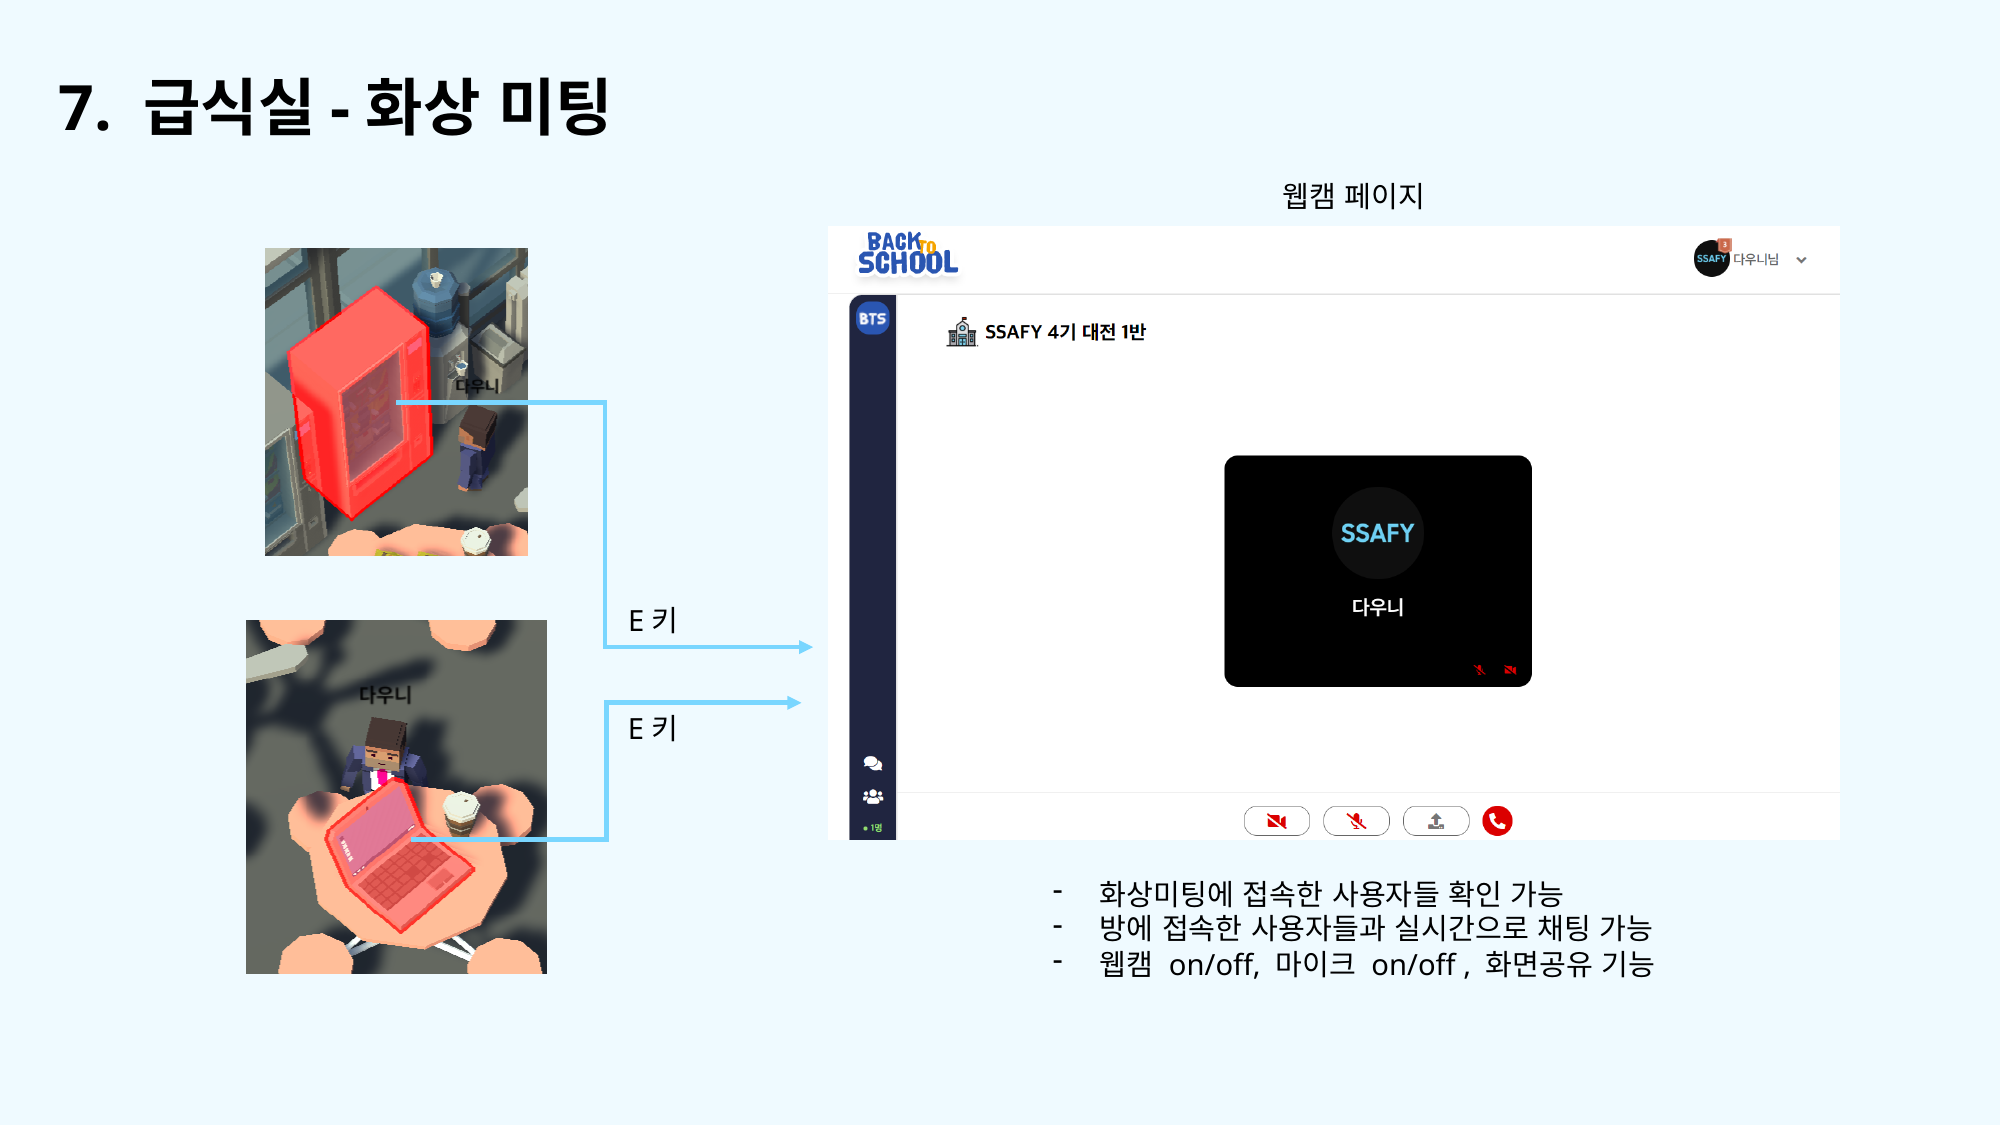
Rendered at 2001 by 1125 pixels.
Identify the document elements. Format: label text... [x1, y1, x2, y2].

picture [827, 226, 1840, 840]
picture [246, 620, 547, 974]
text_box 화상미팅에 접속한 사용자들 확인 가능 방에 접속한 사용자들과 실시간으로 채팅 가능 웹캠 on/off, 마이크 on/off , 화면공유 기능 [1038, 868, 1903, 989]
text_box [396, 402, 814, 648]
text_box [411, 702, 802, 840]
picture [265, 248, 528, 556]
text_box 7. 급식실-화상 미팅 [43, 60, 629, 151]
text_box 웹캠 페이지 [1267, 170, 1674, 221]
